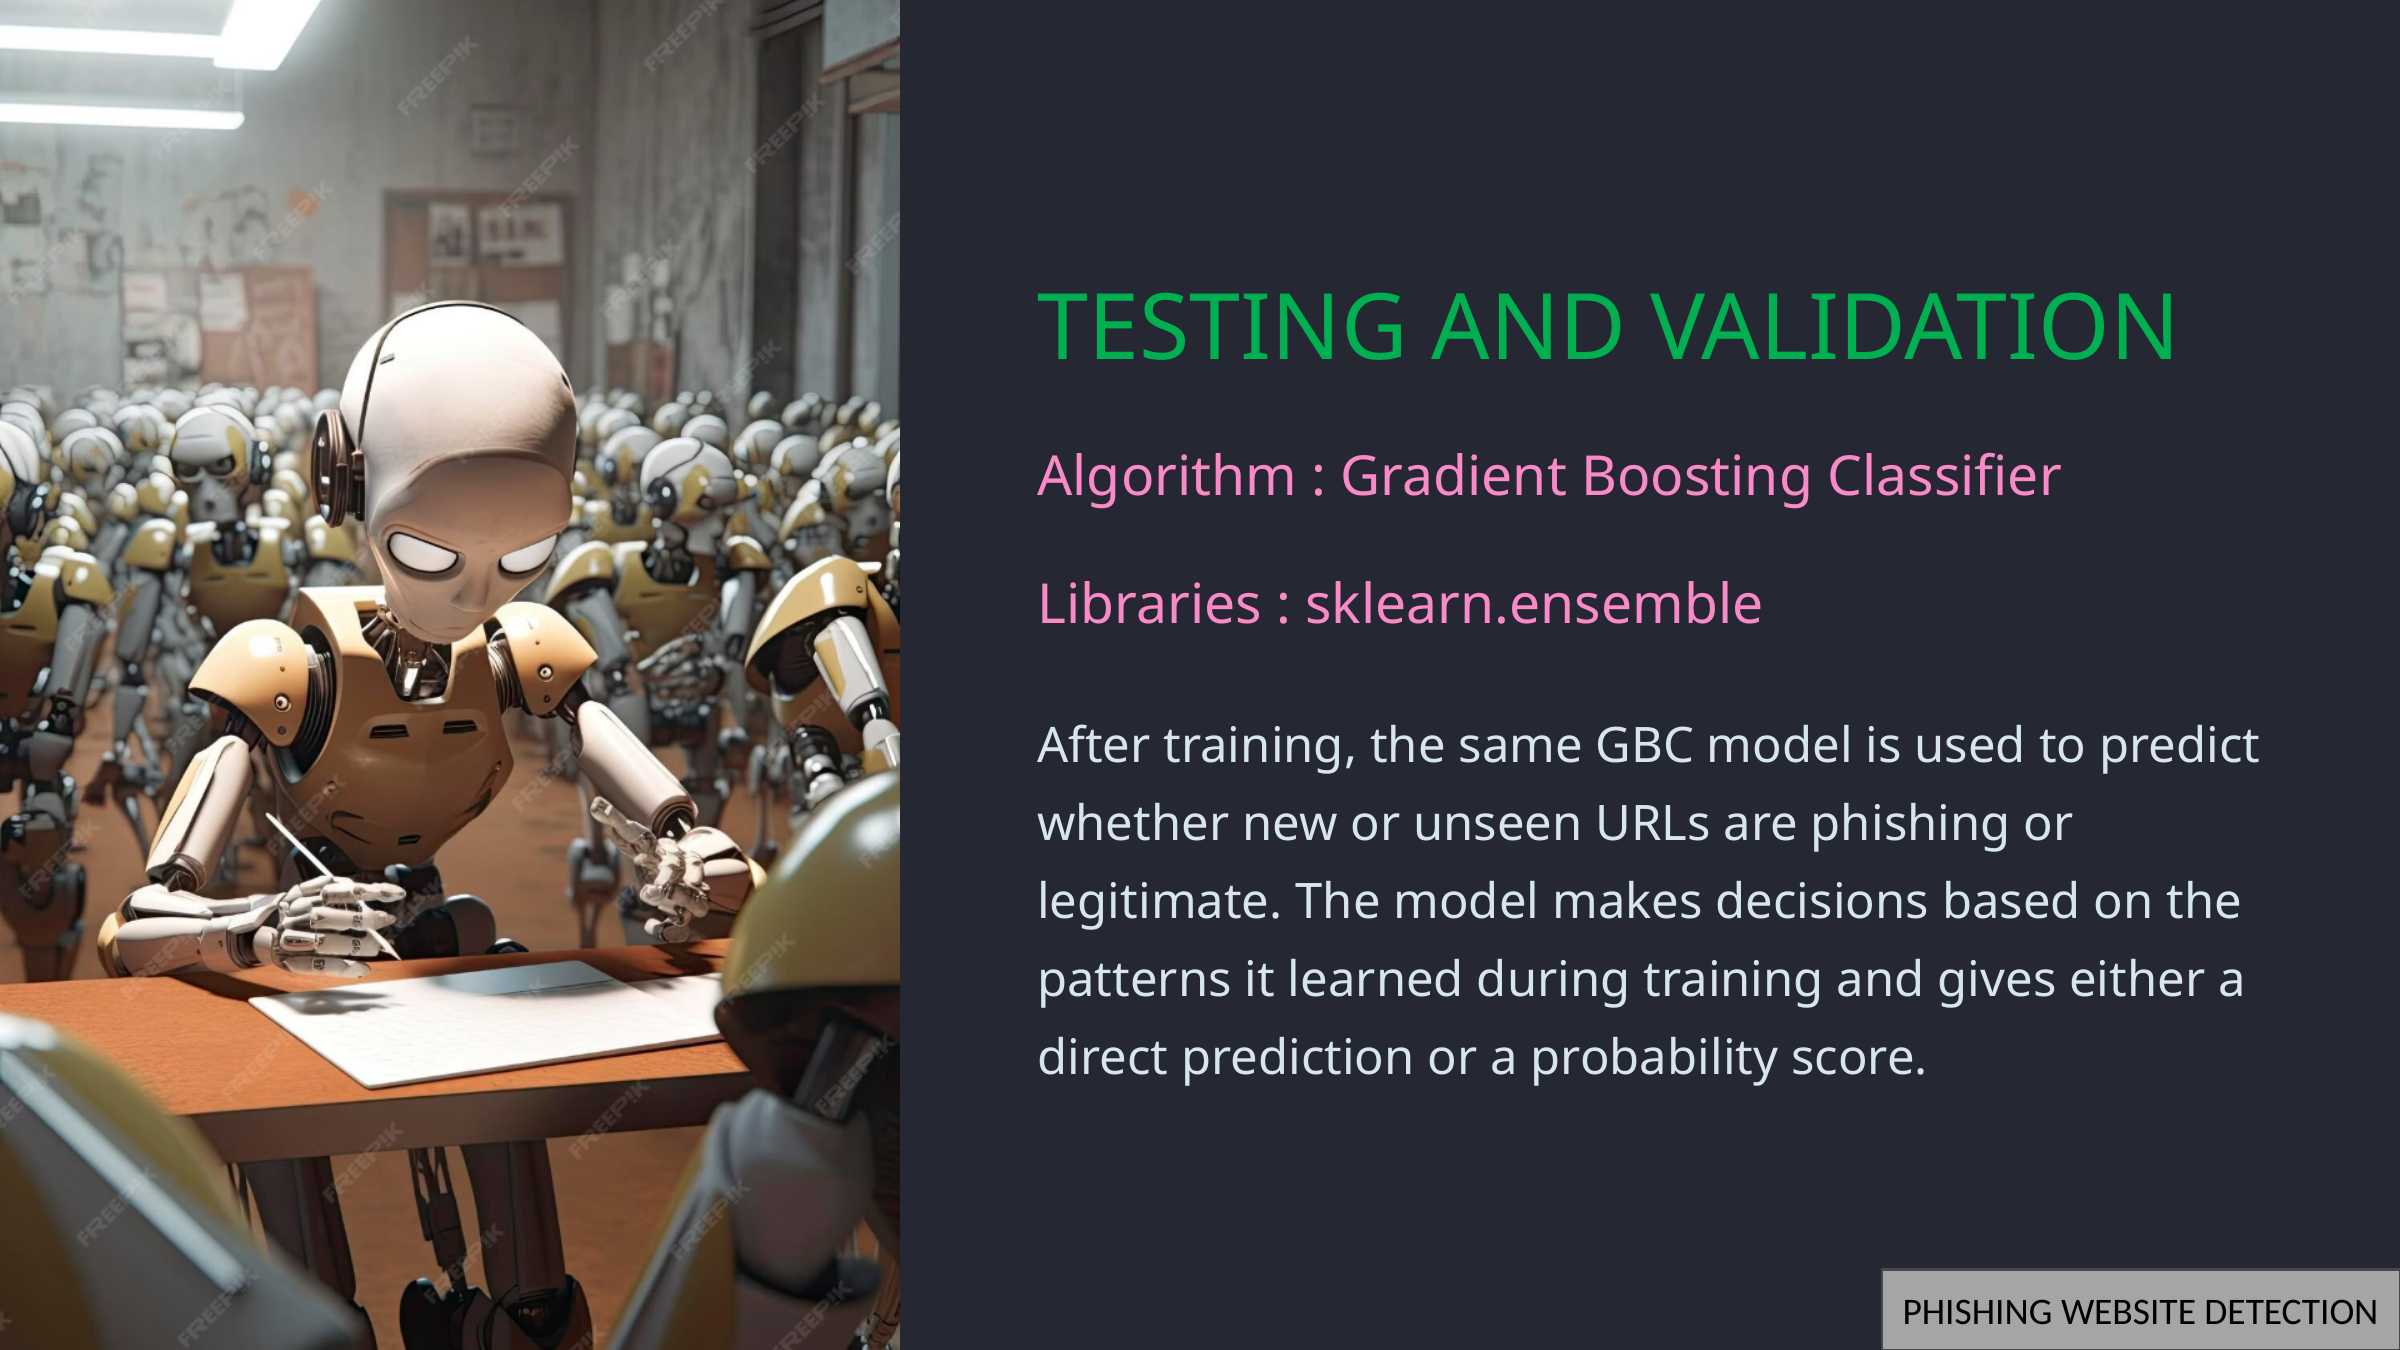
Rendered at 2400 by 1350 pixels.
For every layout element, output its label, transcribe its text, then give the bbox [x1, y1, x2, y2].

text_box TESTING AND VALIDATION [1037, 263, 1986, 379]
text_box Algorithm : Gradient Boosting Classifier [1037, 437, 2061, 507]
text_box Libraries : sklearn.ensemble [1037, 565, 1738, 636]
text_box PHISHING WEBSITE DETECTION [1881, 1268, 2400, 1350]
picture [0, 0, 900, 1350]
text_box After training, the same GBC model is used to predict whether new or unseen URLs are phishing or legitimate. The model makes decisions based on the patterns it learned during training and gives either a direct prediction or a probability score. [1037, 694, 2263, 1087]
